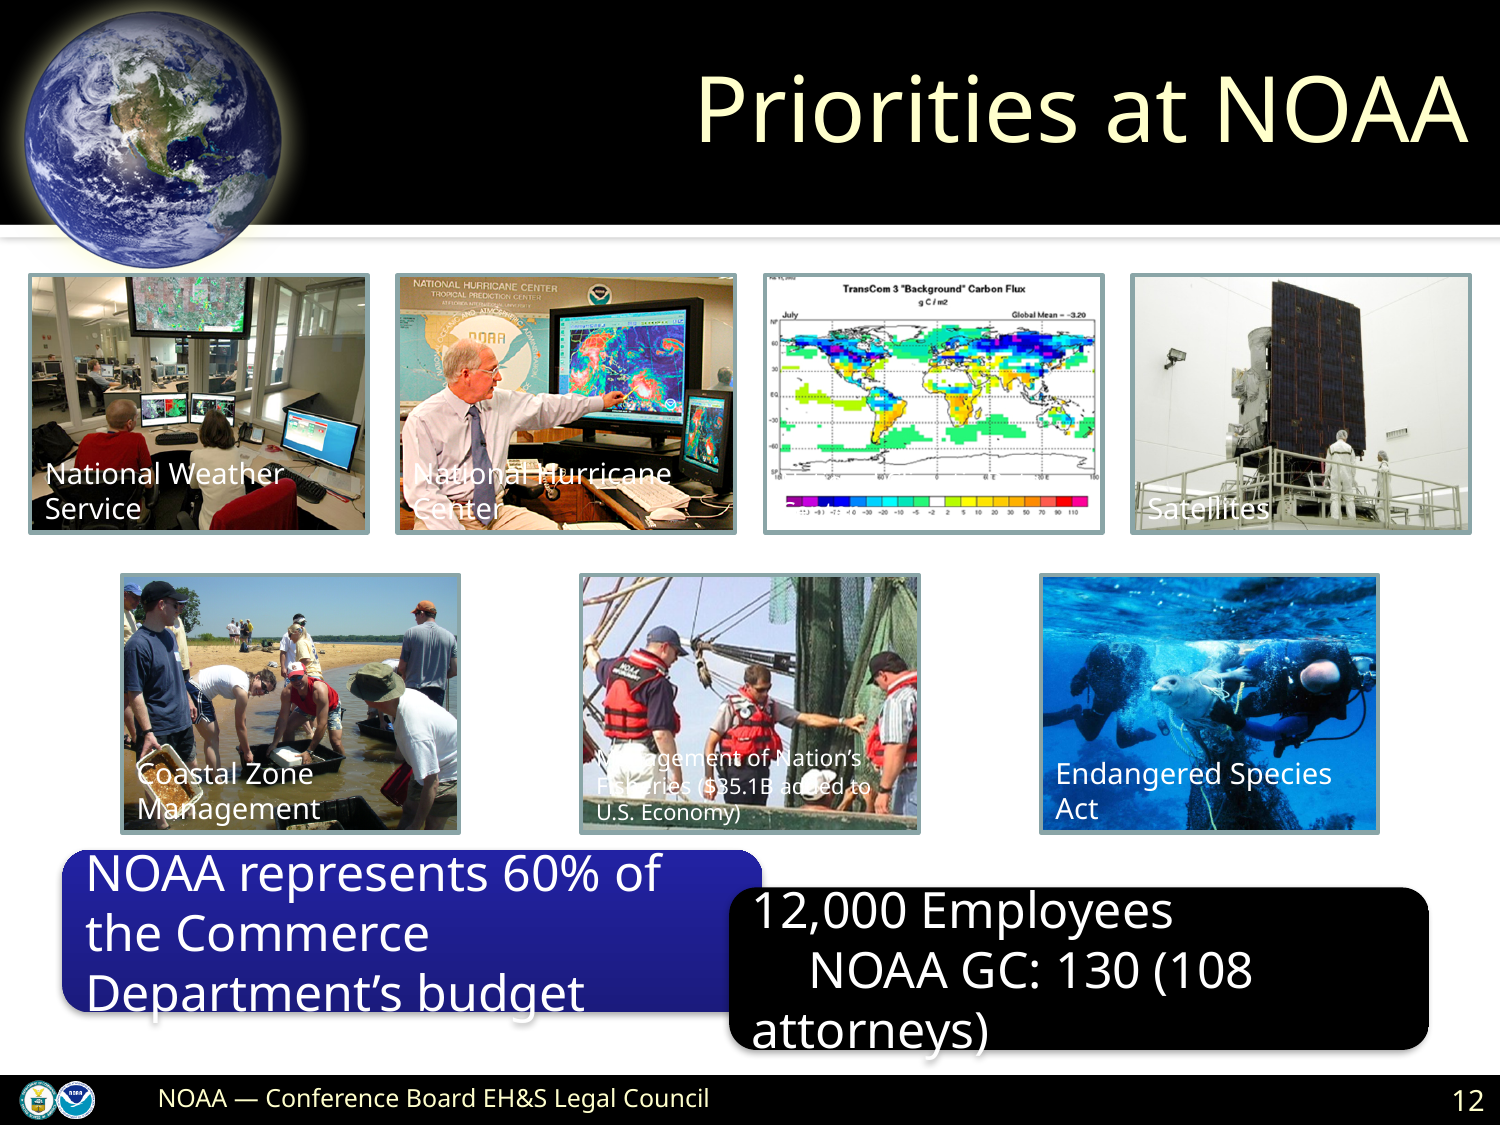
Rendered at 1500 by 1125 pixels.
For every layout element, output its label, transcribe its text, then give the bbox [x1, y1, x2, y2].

text_box Management of Nation’s Fisheries ($35.1B added to U.S. Economy) [579, 573, 921, 835]
text_box Coastal Zone Management [120, 573, 461, 835]
text_box National Hurricane Center [395, 273, 737, 535]
footer NOAA — Conference Board EH&S Legal Council [0, 1074, 1149, 1125]
text_box Endangered Species Act [1039, 573, 1380, 835]
text_box 12,000 Employees NOAA GC: 130 (108 attorneys) [729, 887, 1430, 1050]
slide_number 12 [1149, 1074, 1500, 1125]
text_box NOAA represents 60% of the Commerce Department’s budget [62, 849, 763, 1013]
text_box Satellites [1130, 273, 1472, 535]
picture [0, 0, 1500, 1074]
title Priorities at NOAA [249, 0, 1500, 226]
text_box National Climatic Data Center [763, 273, 1105, 535]
text_box National Weather Service [28, 273, 370, 535]
